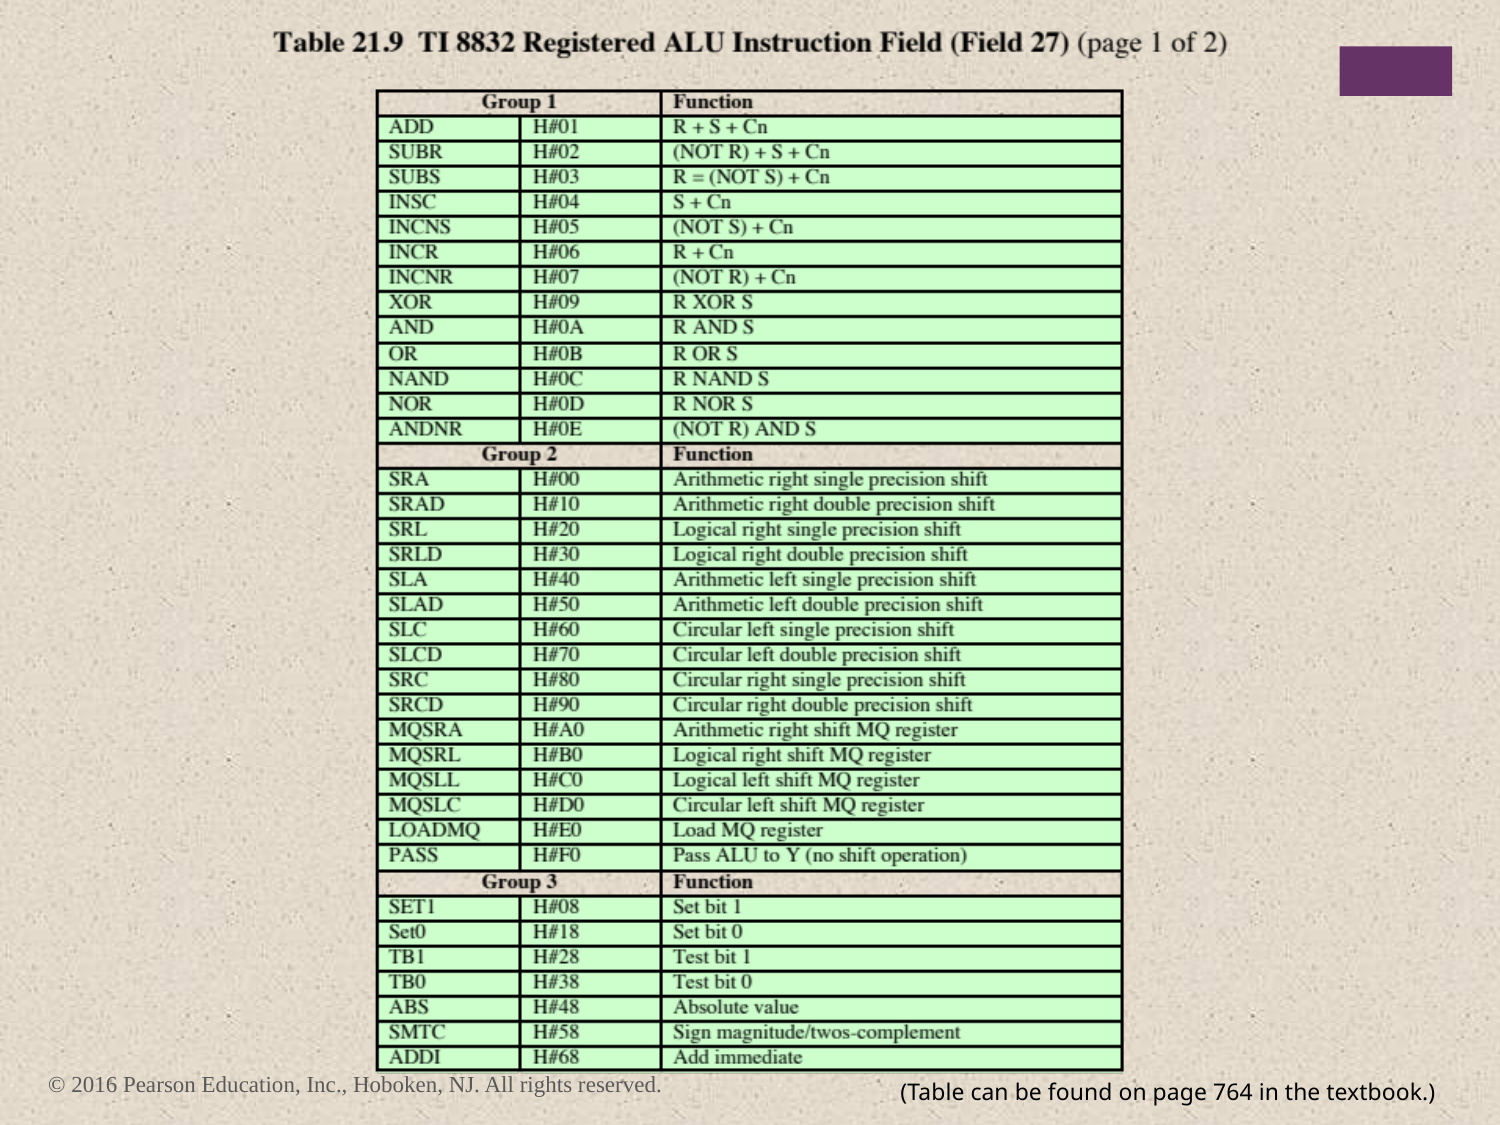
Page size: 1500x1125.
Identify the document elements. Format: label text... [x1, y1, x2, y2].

picture [0, 0, 1500, 1125]
text_box (Table can be found on page 764 in the textbook.) [885, 1070, 1457, 1113]
footer © 2016 Pearson Education, Inc., Hoboken, NJ. All rights reserved. [33, 1053, 1038, 1114]
